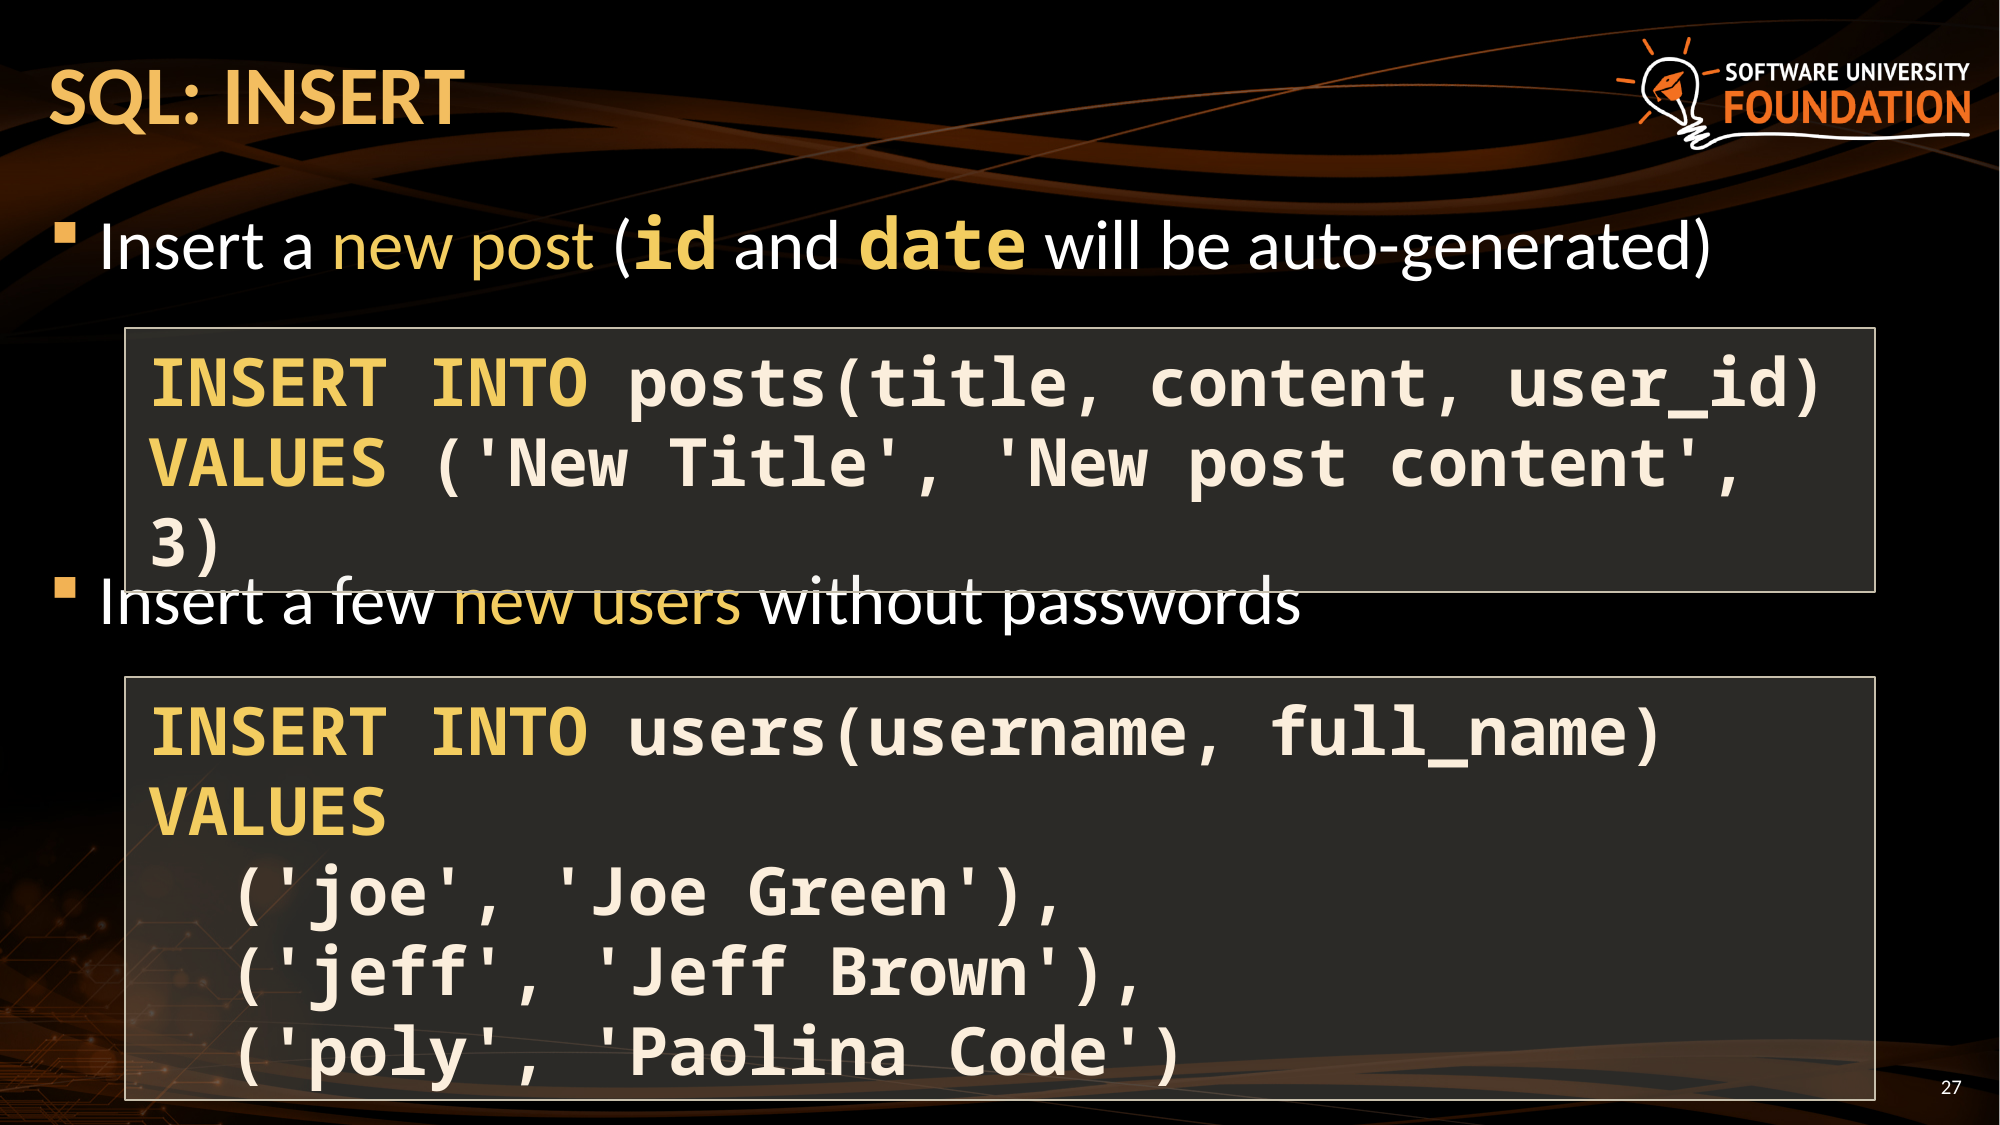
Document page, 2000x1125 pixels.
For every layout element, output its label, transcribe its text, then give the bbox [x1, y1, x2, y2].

title SQL: INSERT [30, 6, 1602, 189]
text_box INSERT INTO users(username, full_name) VALUES ('joe', 'Joe Green'), ('jeff', 'Jeff Brown'), ('poly', 'Paolina Code') [124, 677, 1875, 1101]
text_box INSERT INTO posts(title, content, user_id) VALUES ('New Title', 'New post content', 3) [124, 328, 1875, 592]
list Insert a new post (id and date will be auto-generated) Insert a few new users without passwords [31, 188, 1968, 1103]
picture [0, 0, 2000, 1125]
